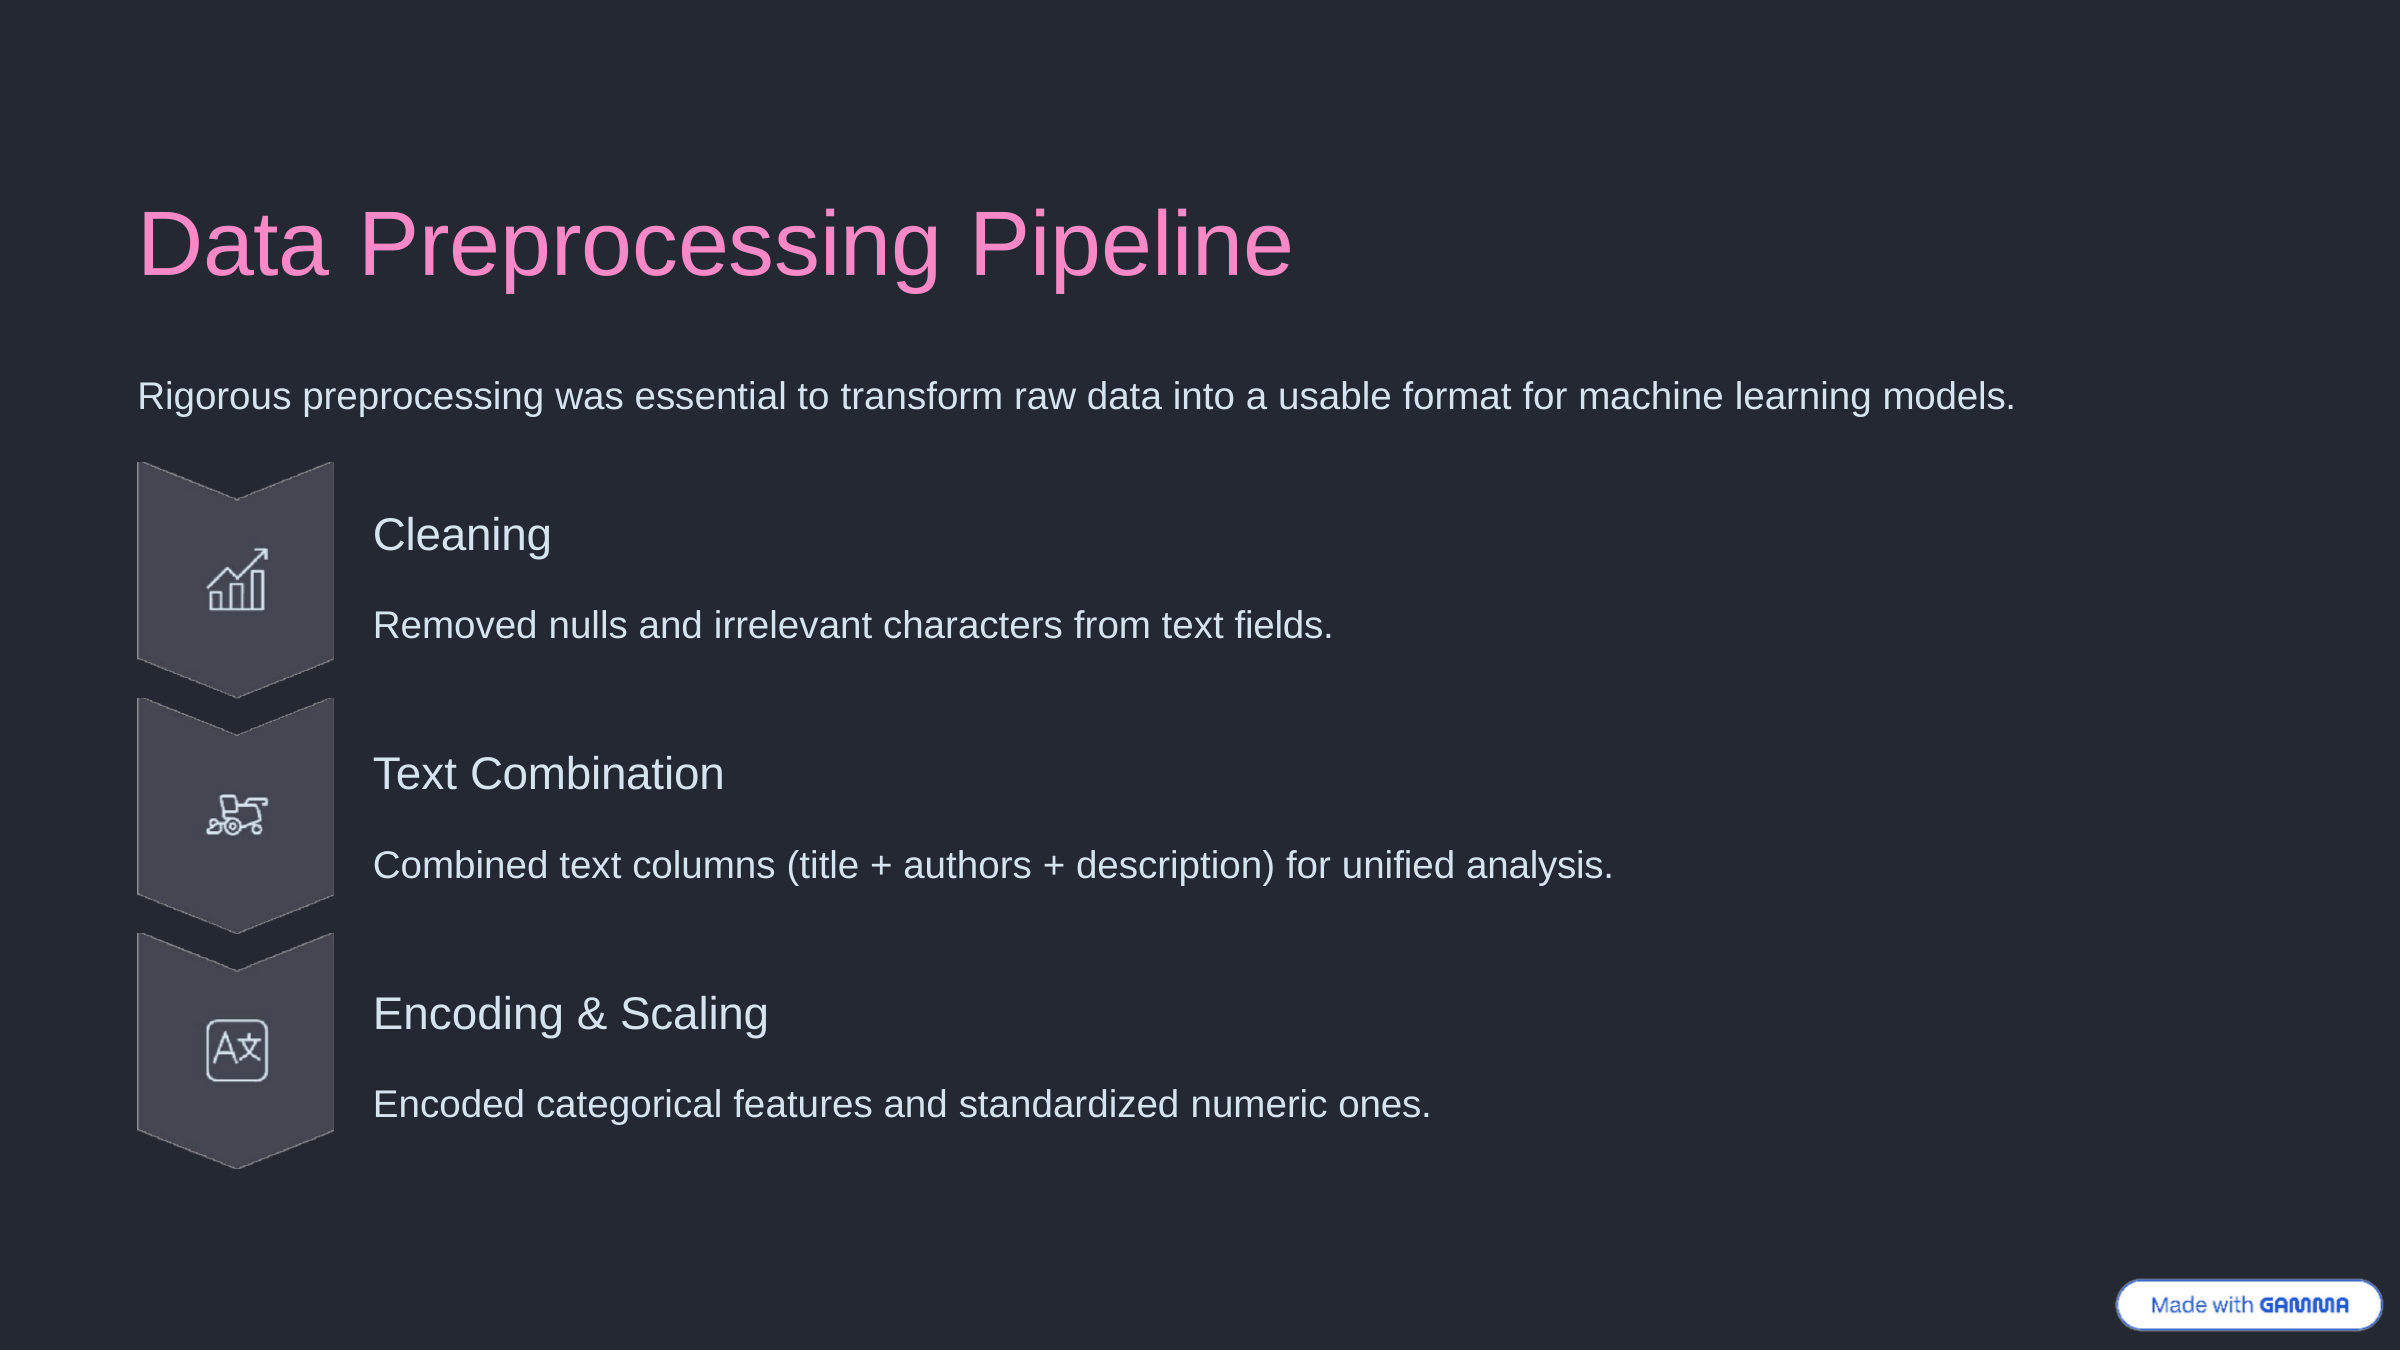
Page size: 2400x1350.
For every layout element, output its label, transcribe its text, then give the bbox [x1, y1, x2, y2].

title Data Preprocessing Pipeline [135, 181, 1296, 368]
text_box Rigorous preprocessing was essential to transform raw data into a usable format for machine learning models. Cleaning Removed nulls and irrelevant characters from text fields. Text Combination Combined text columns (title + authors + description) for unified analysis. Encoding & Scaling Encoded categorical features and standardized numeric ones. [135, 368, 2018, 1126]
picture [2106, 1271, 2389, 1339]
picture [137, 462, 334, 1170]
